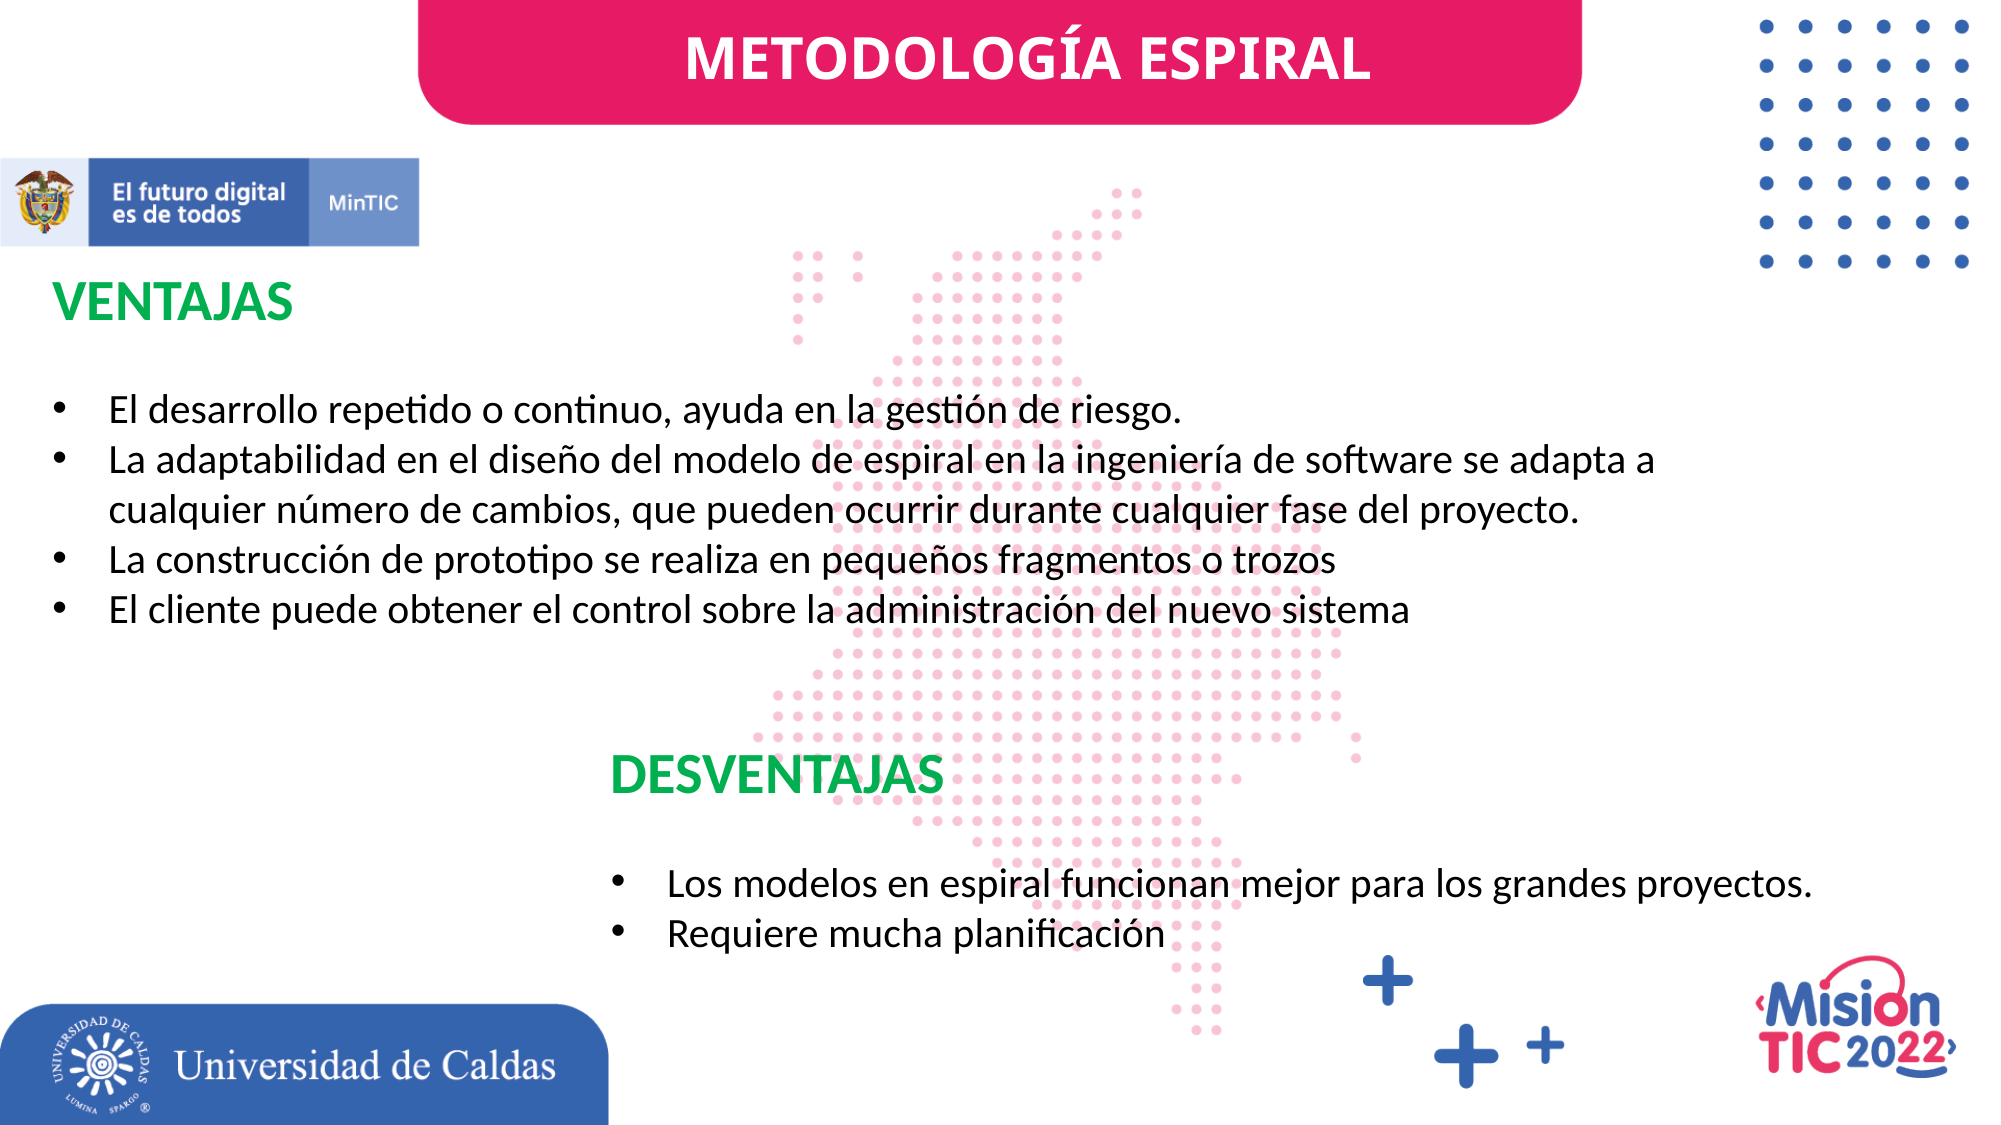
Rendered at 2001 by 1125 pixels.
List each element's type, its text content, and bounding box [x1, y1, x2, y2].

picture [0, 0, 2000, 1125]
text_box VENTAJAS El desarrollo repetido o continuo, ayuda en la gestión de riesgo. La adaptabilidad en el diseño del modelo de espiral en la ingeniería de software se adapta a cualquier número de cambios, que pueden ocurrir durante cualquier fase del proyecto. La construcción de prototipo se realiza en pequeños fragmentos o trozos El cliente puede obtener el control sobre la administración del nuevo sistema [37, 254, 1677, 740]
text_box METODOLOGÍA ESPIRAL [491, 14, 1565, 107]
text_box DESVENTAJAS Los modelos en espiral funcionan mejor para los grandes proyectos. Requiere mucha planificación [596, 727, 2000, 1063]
